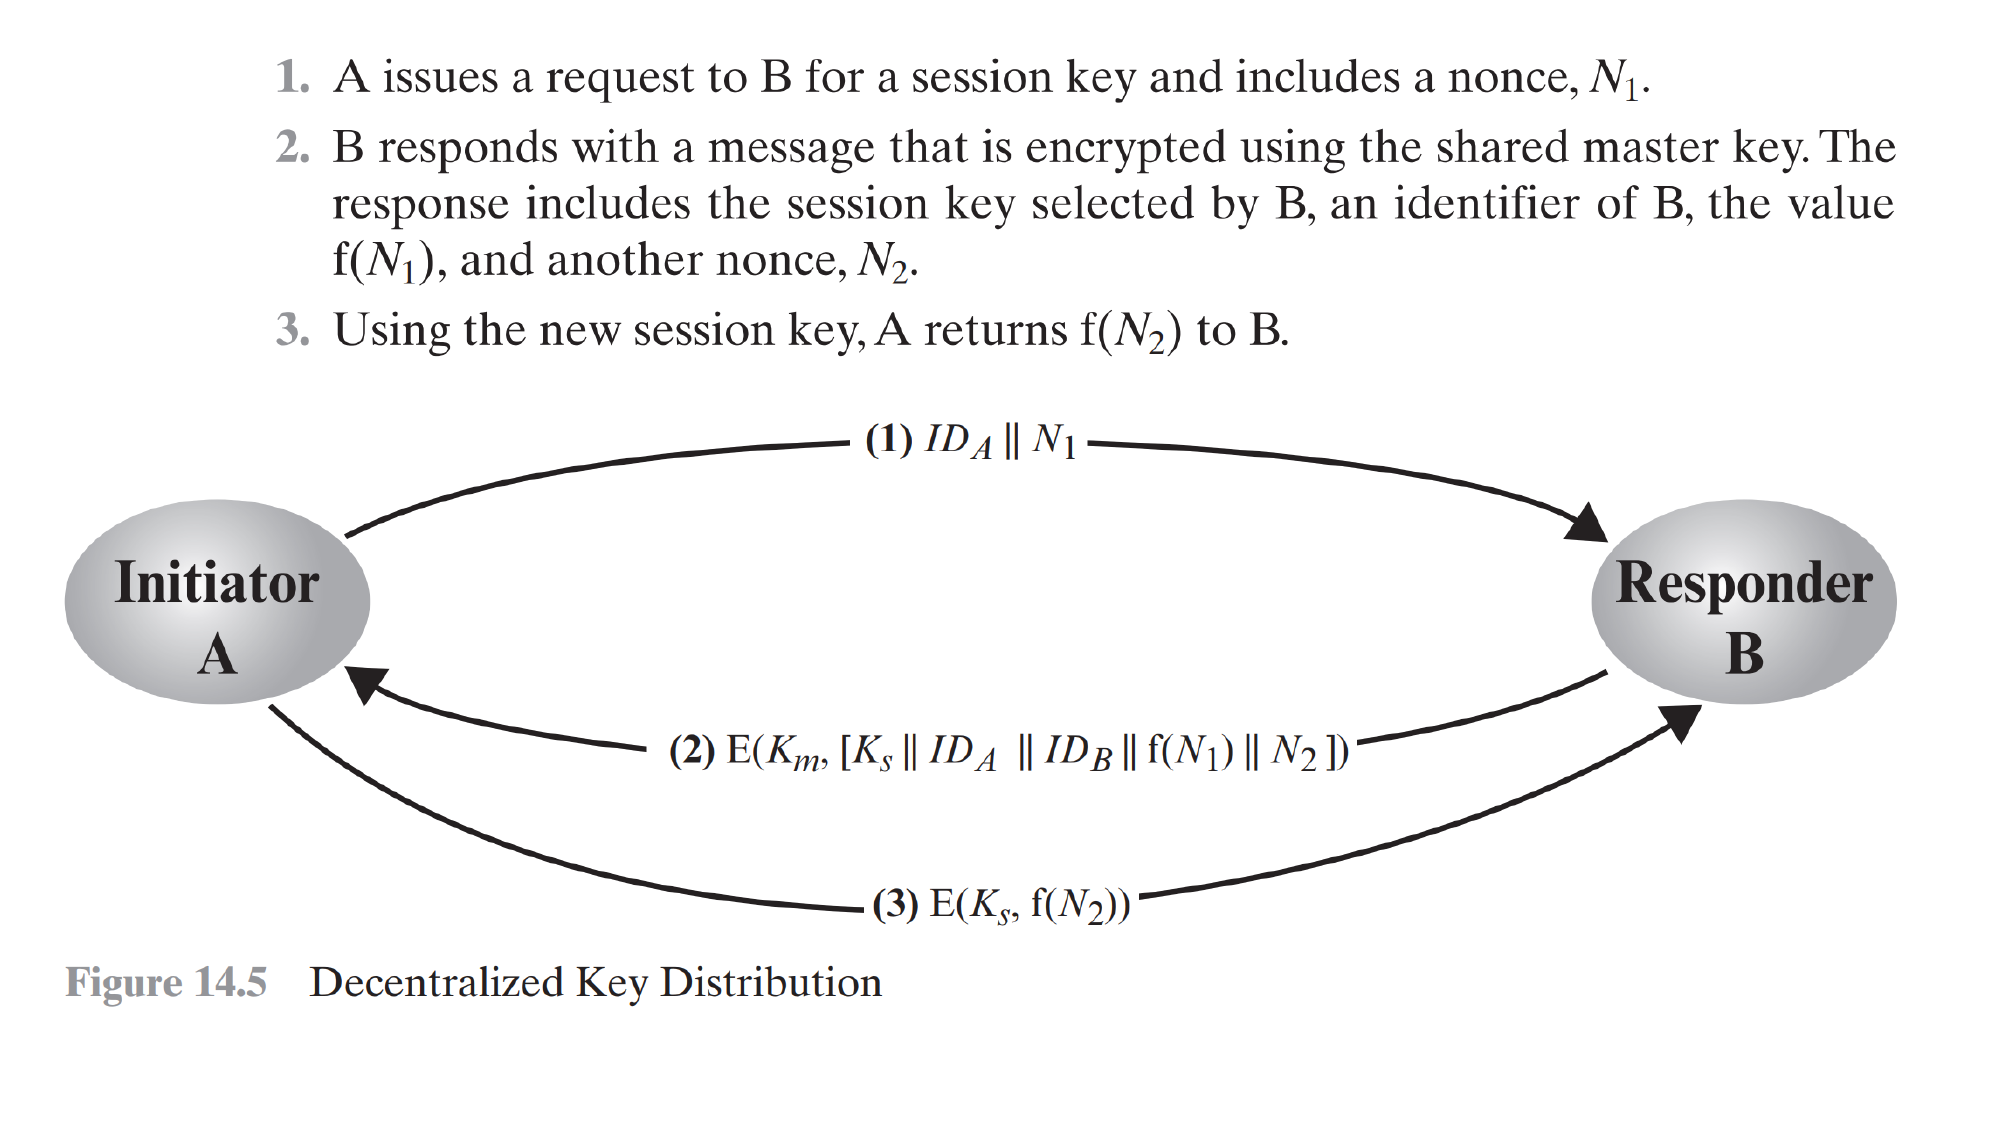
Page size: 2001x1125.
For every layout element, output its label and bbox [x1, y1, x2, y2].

list [46, 23, 1978, 1125]
